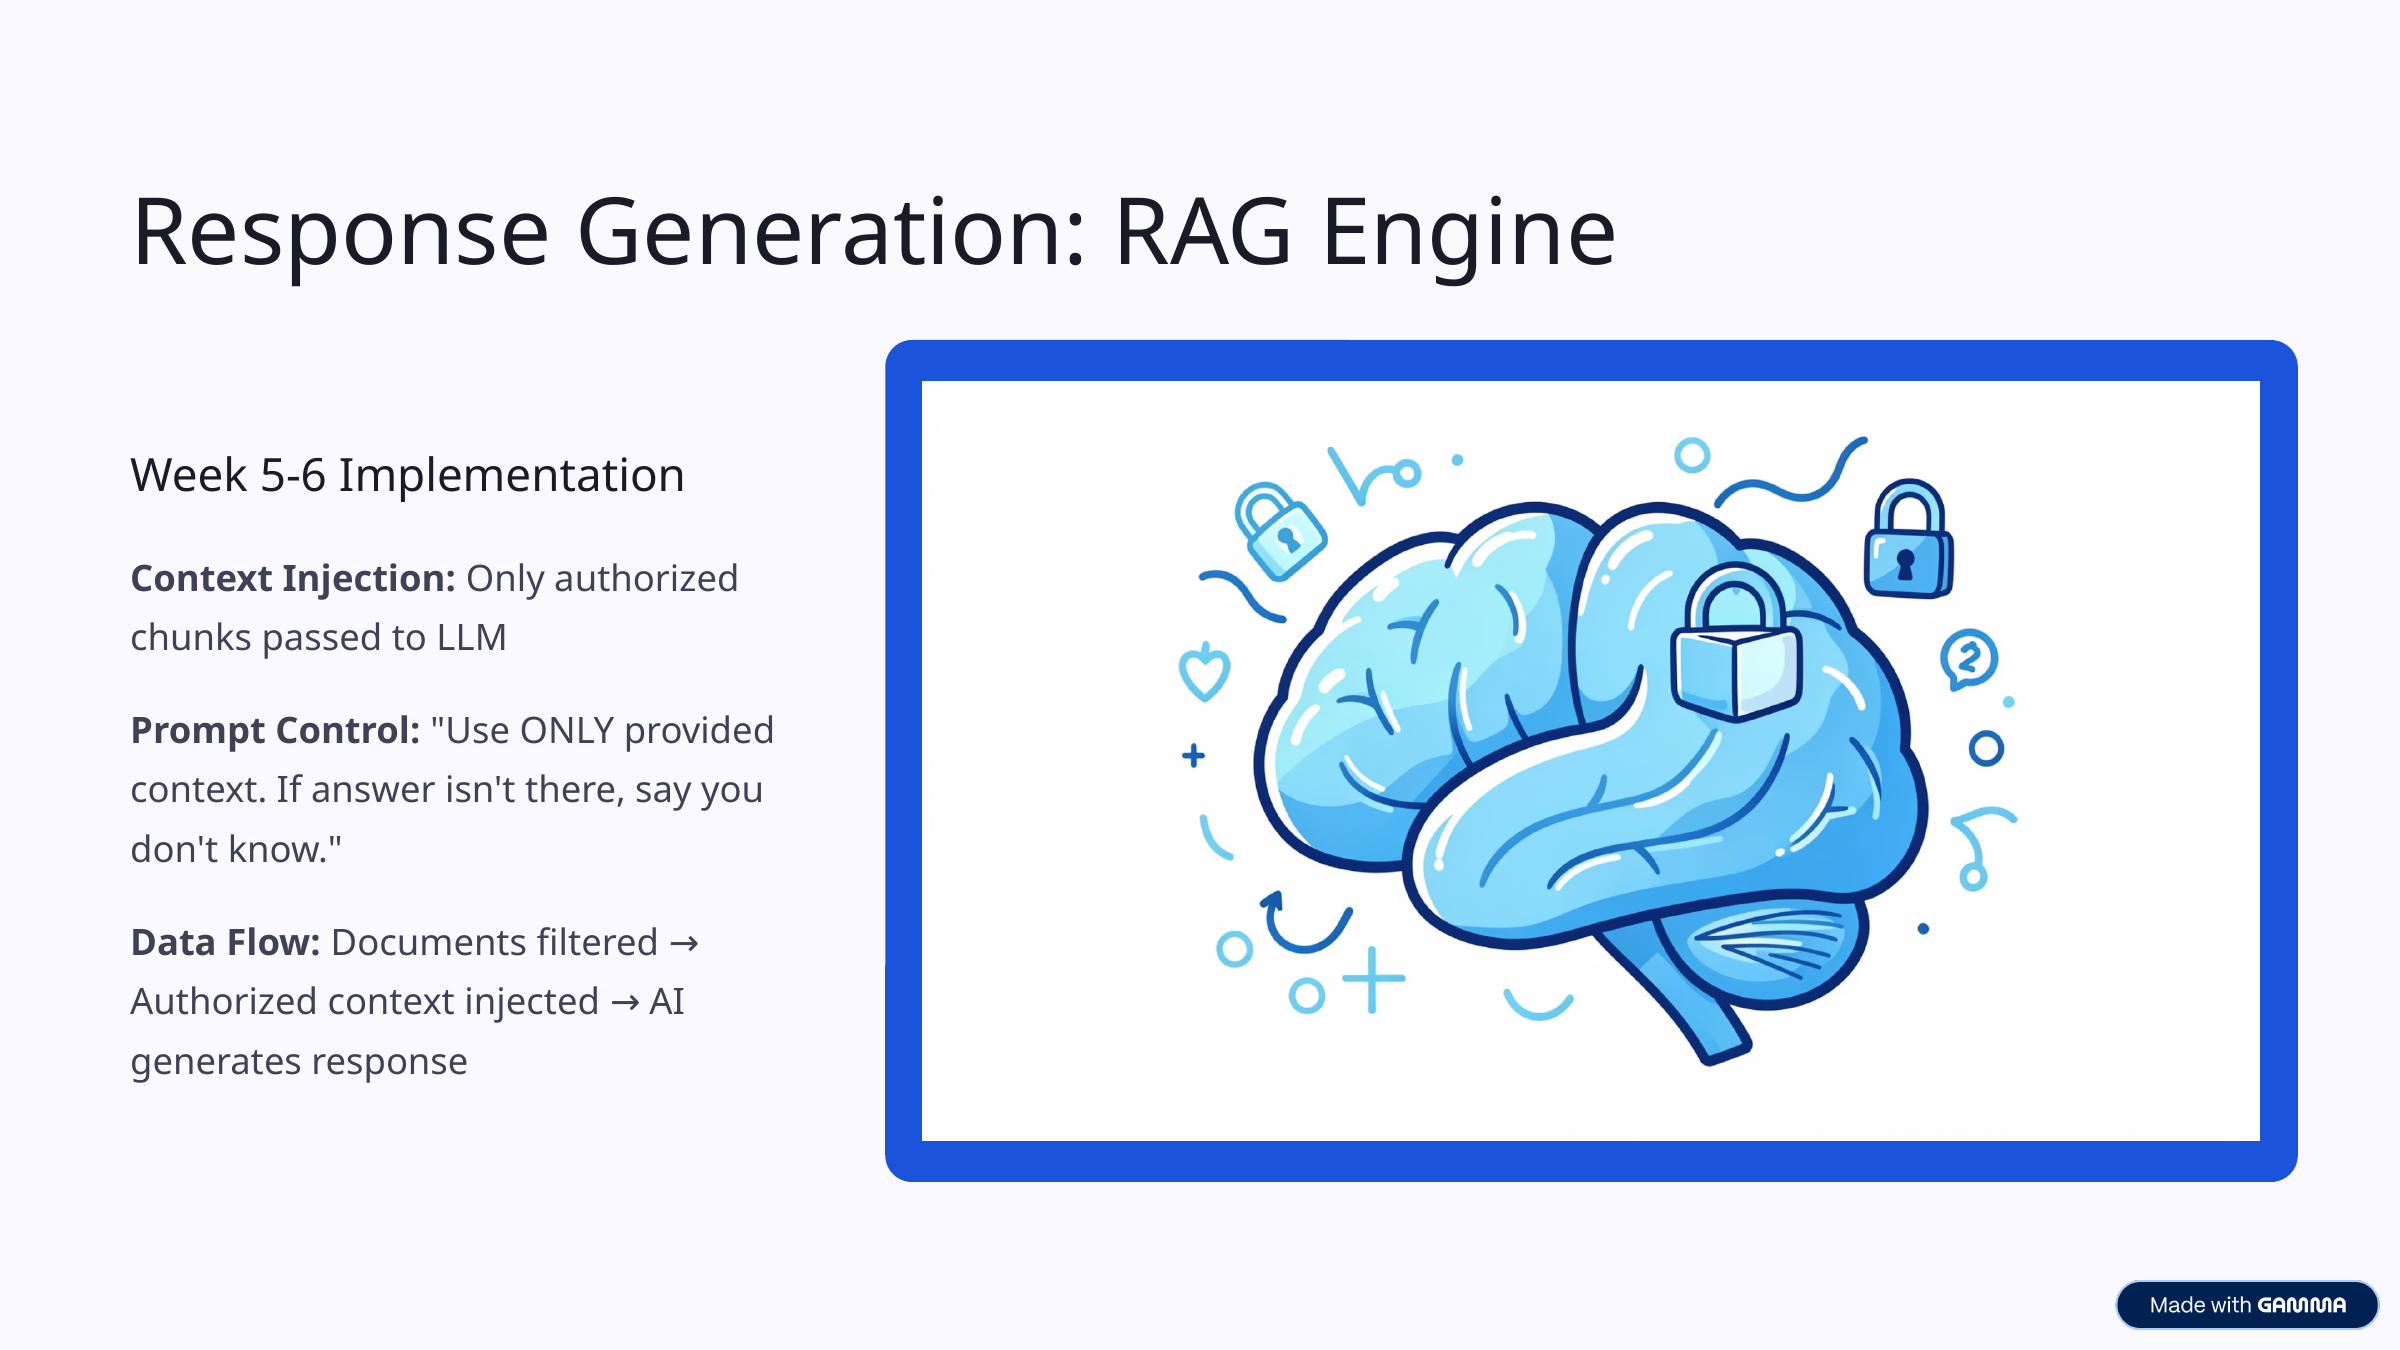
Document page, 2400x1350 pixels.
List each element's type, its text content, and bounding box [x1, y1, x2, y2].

text_box Prompt Control: "Use ONLY provided context. If answer isn't there, say you don't know." [130, 691, 820, 870]
text_box Response Generation: RAG Engine [130, 167, 1716, 285]
text_box Week 5-6 Implementation [130, 443, 740, 502]
picture [2106, 1271, 2389, 1339]
text_box [885, 339, 2298, 1182]
text_box Data Flow: Documents filtered → Authorized context injected → AI generates response [130, 903, 820, 1083]
picture [922, 381, 2261, 1141]
text_box Context Injection: Only authorized chunks passed to LLM [130, 538, 820, 658]
